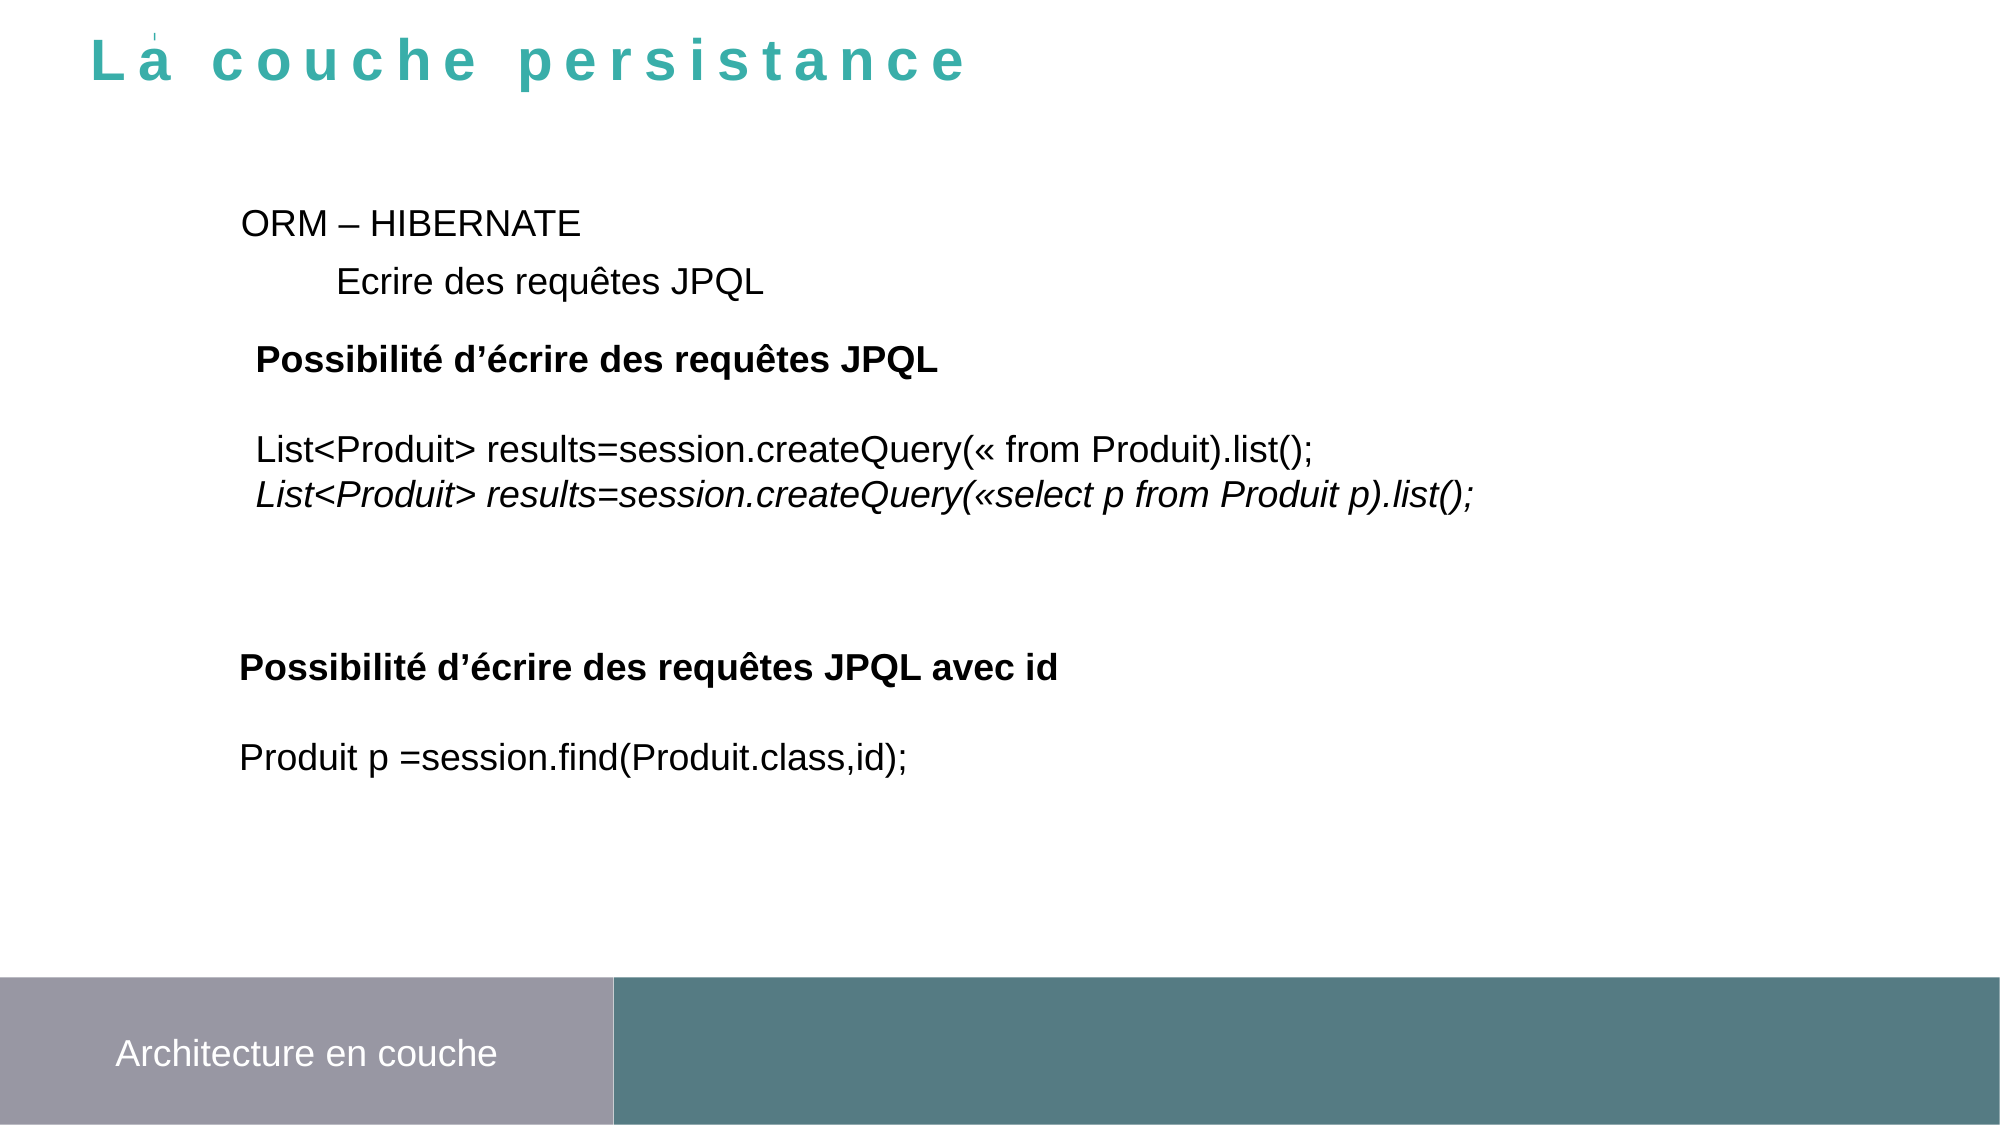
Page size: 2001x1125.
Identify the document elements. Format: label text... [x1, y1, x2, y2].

text_box Ecrire des requêtes JPQL [321, 249, 1453, 310]
text_box La couche persistance [90, 40, 1060, 93]
text_box Possibilité d’écrire des requêtes JPQL avec id Produit p =session.find(Produit.class,id); [224, 635, 1663, 786]
text_box ORM – HIBERNATE [226, 191, 597, 251]
text_box [612, 975, 2000, 1125]
text_box Possibilité d’écrire des requêtes JPQL List<Produit> results=session.createQuery(« from Produit).list(); List<Produit> results=session.createQuery(«select p from Produit p).list(); [240, 327, 1679, 568]
text_box Architecture en couche [0, 975, 612, 1125]
